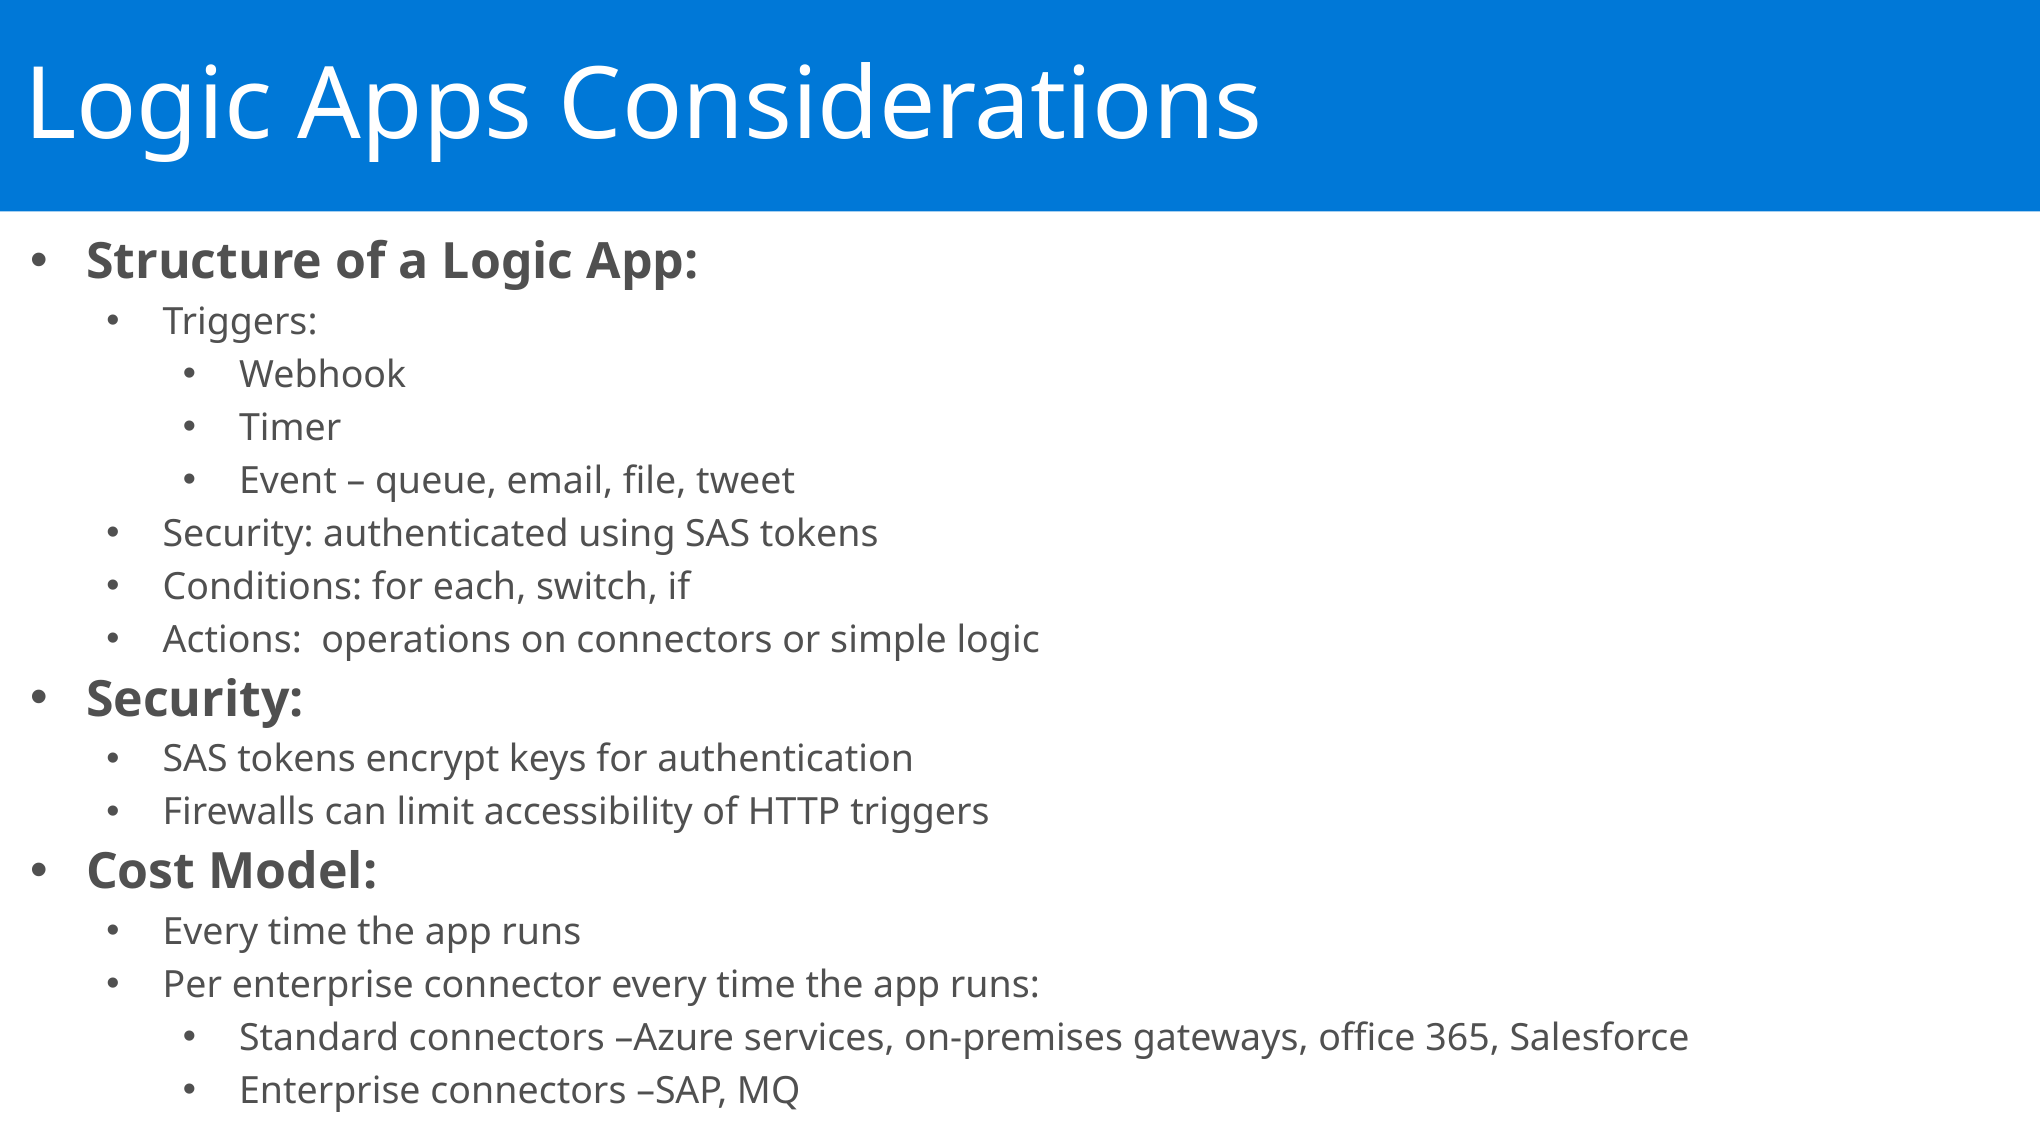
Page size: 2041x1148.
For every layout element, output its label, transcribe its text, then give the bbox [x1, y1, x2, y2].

text_box Logic Apps Considerations [0, 0, 2040, 212]
text_box Structure of a Logic App: Triggers: Webhook Timer Event – queue, email, file, tweet Security: authenticated using SAS tokens Conditions: for each, switch, if Actions: operations on connectors or simple logic Security: SAS tokens encrypt keys for authentication Firewalls can limit accessibility of HTTP triggers Cost Model: Every time the app runs Per enterprise connector every time the app runs: Standard connectors –Azure services, on-premises gateways, office 365, Salesforce Enterprise connectors –SAP, MQ [0, 211, 2025, 1148]
